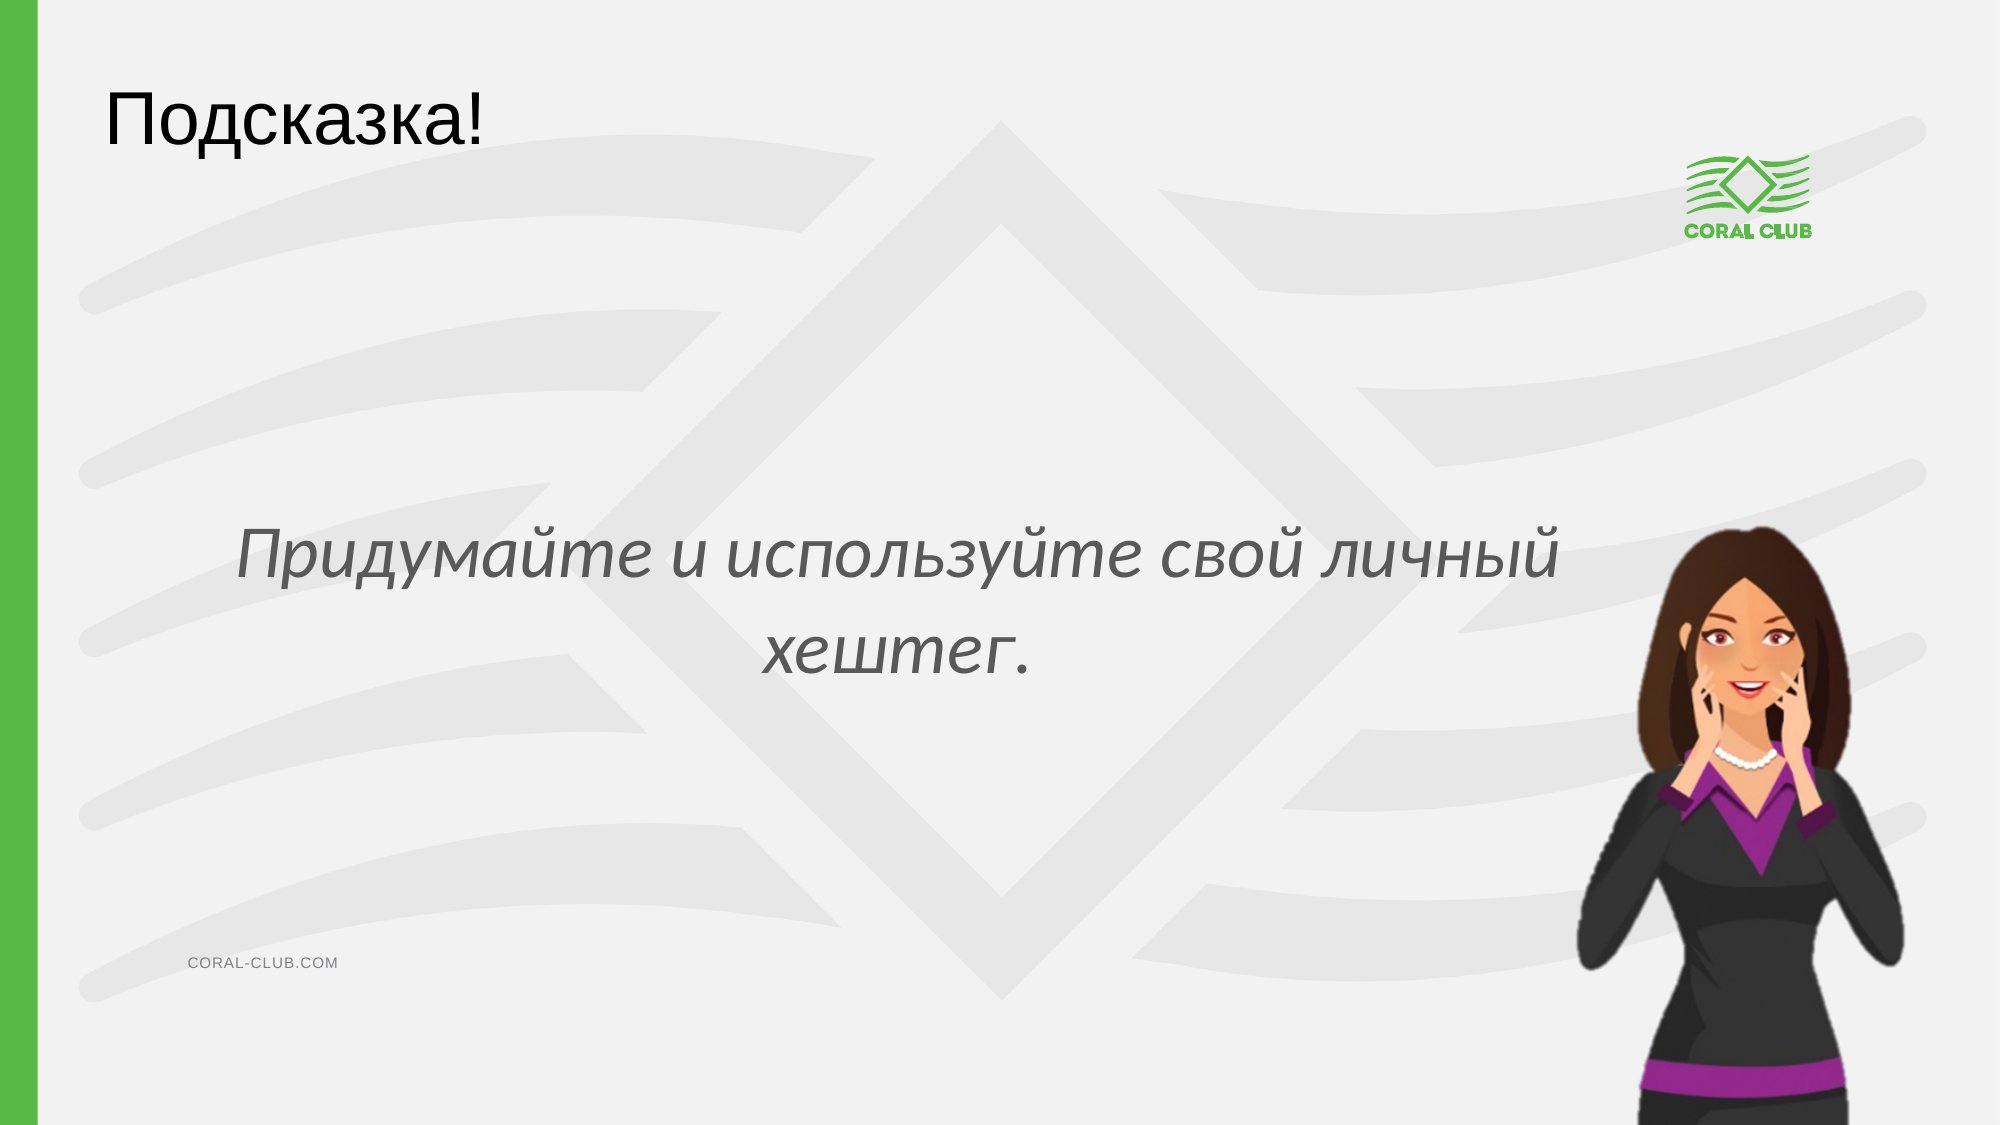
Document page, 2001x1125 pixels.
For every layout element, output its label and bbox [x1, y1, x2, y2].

text_box [1684, 155, 1812, 239]
picture [0, 0, 2000, 1125]
